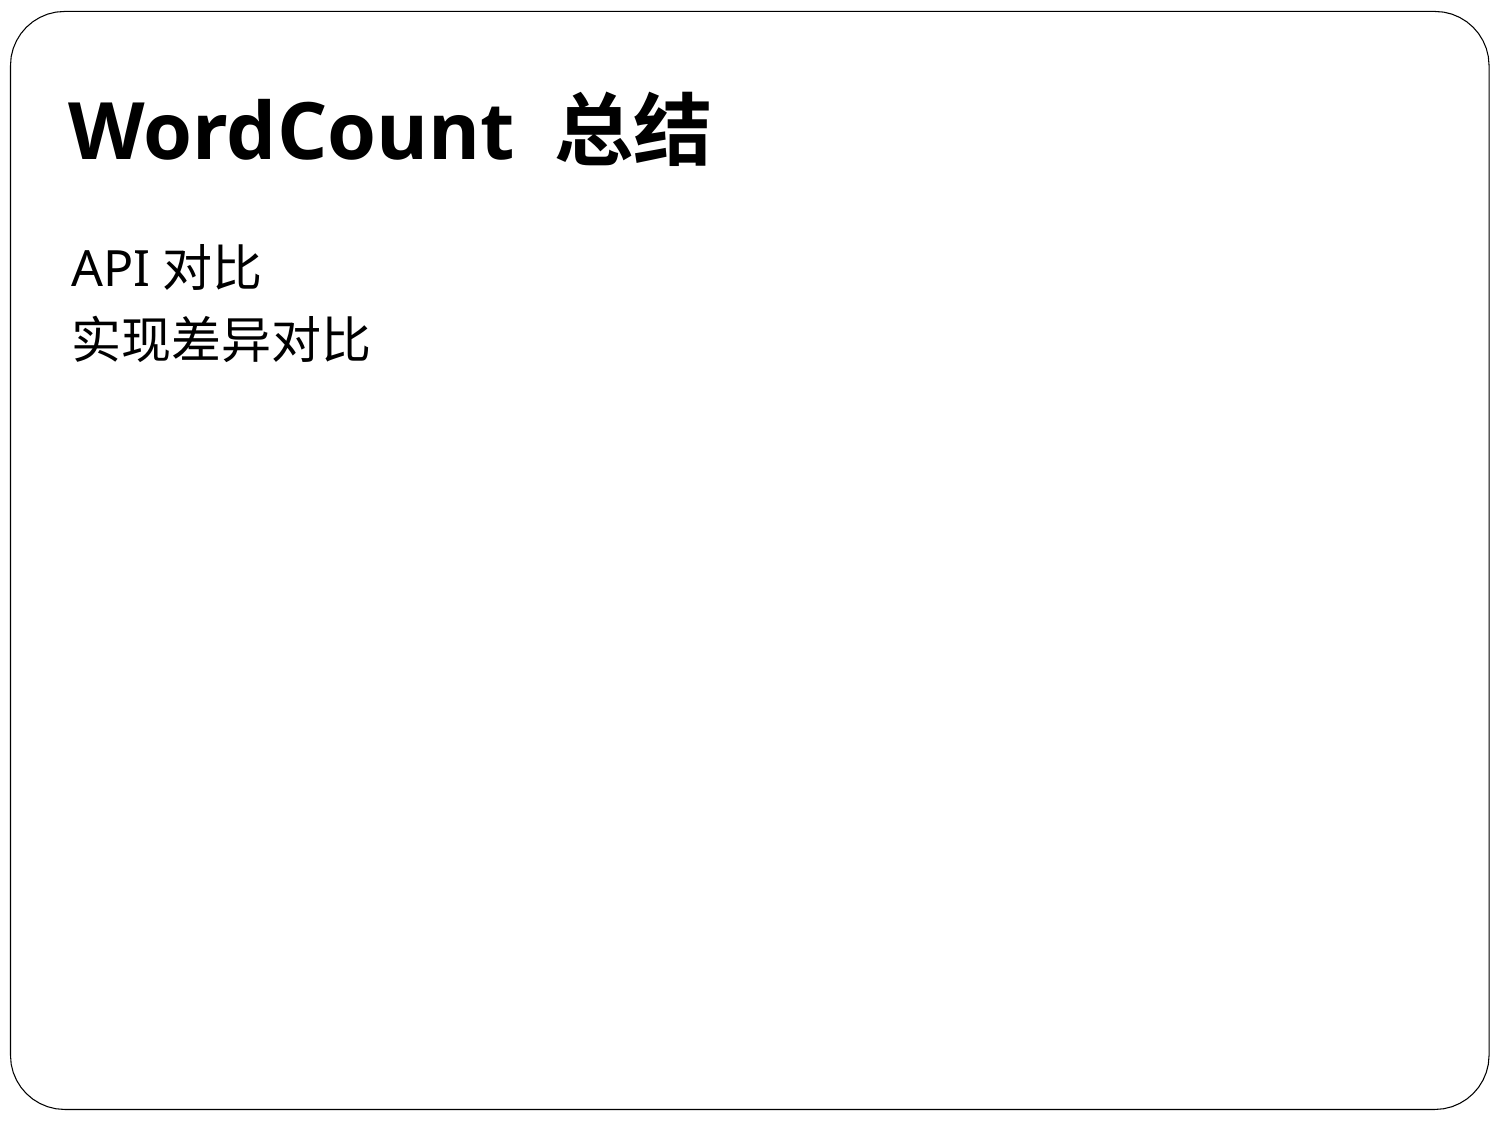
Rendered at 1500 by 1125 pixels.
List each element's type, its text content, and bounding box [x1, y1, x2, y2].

title WordCount 总结 [68, 79, 1452, 176]
list API对比 实现差异对比 [71, 224, 1429, 421]
